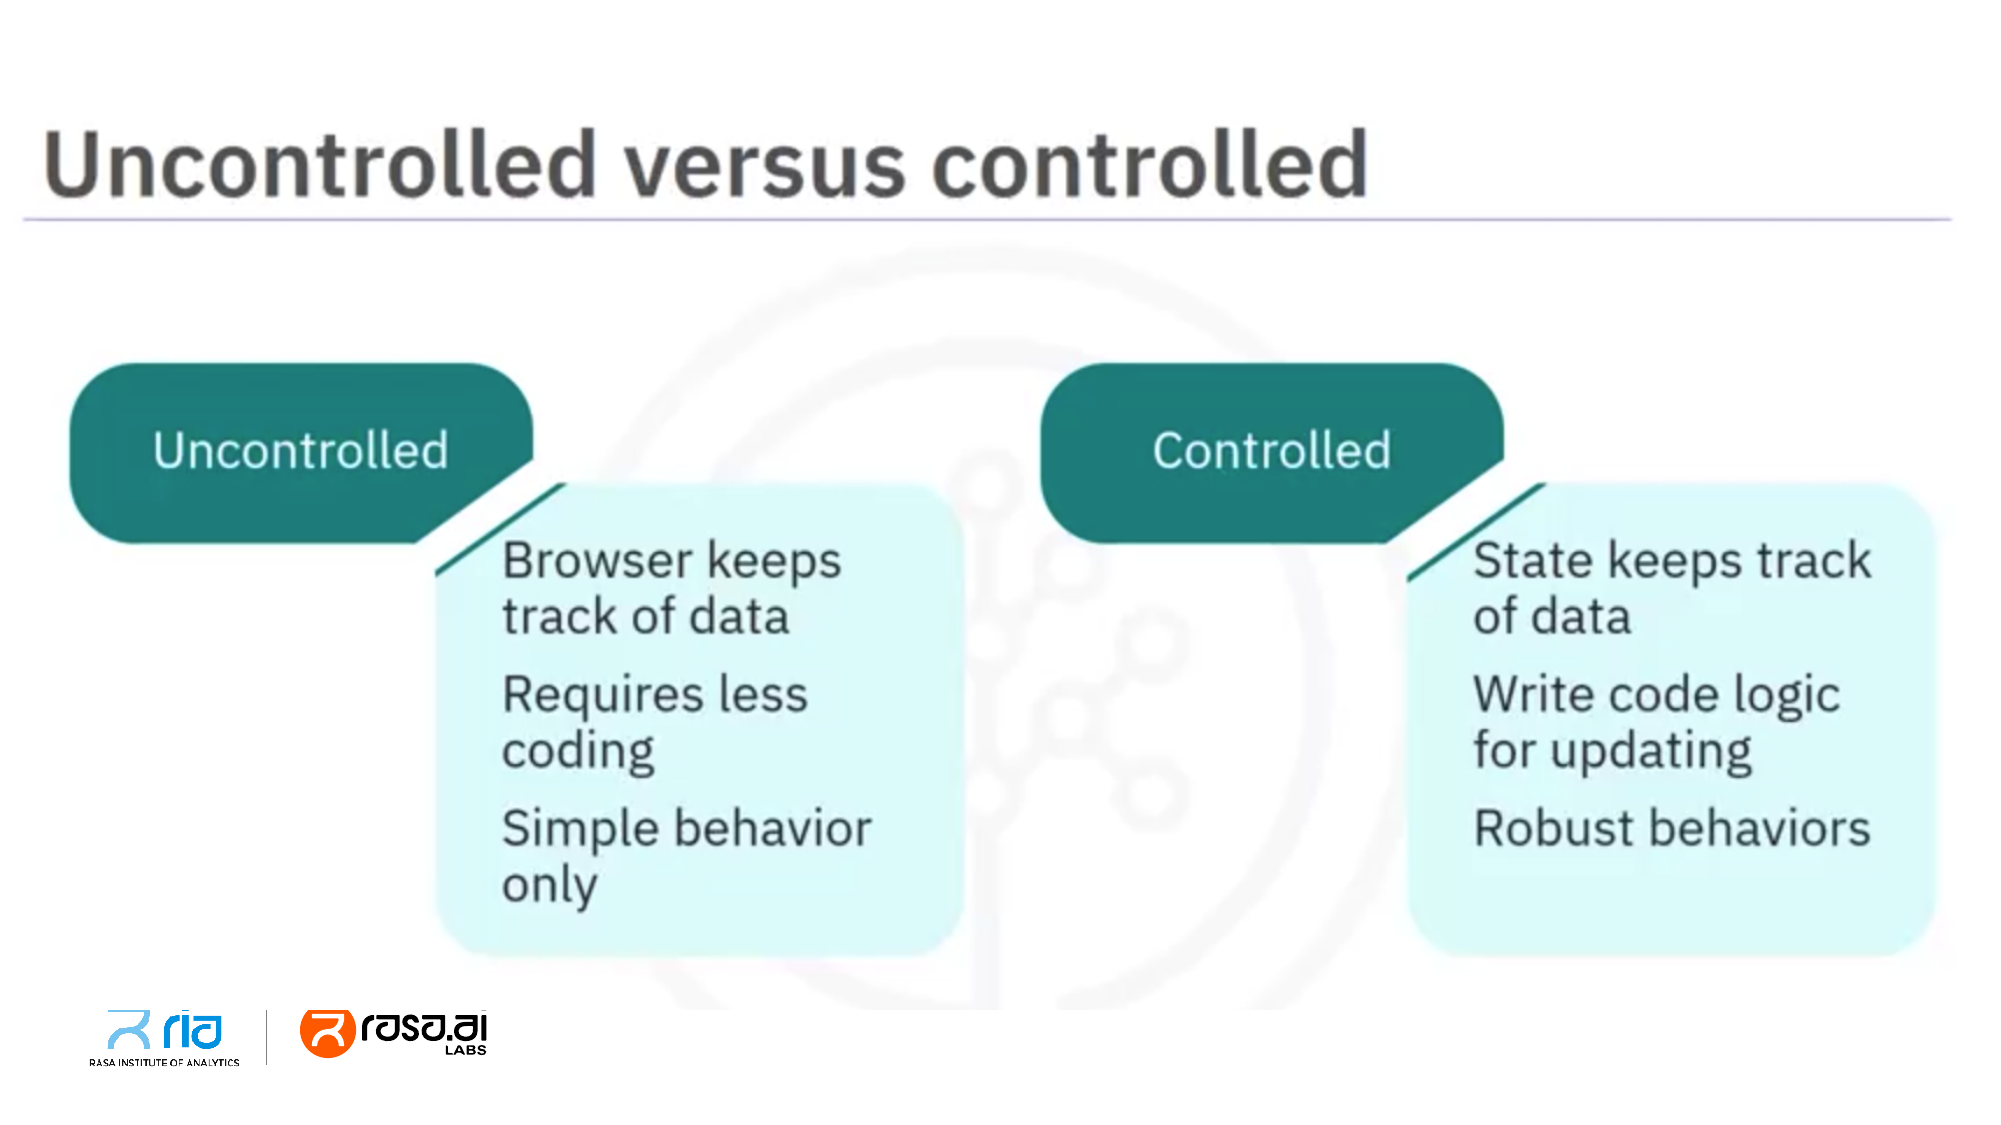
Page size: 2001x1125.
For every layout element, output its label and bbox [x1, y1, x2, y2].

picture [0, 115, 2000, 1078]
